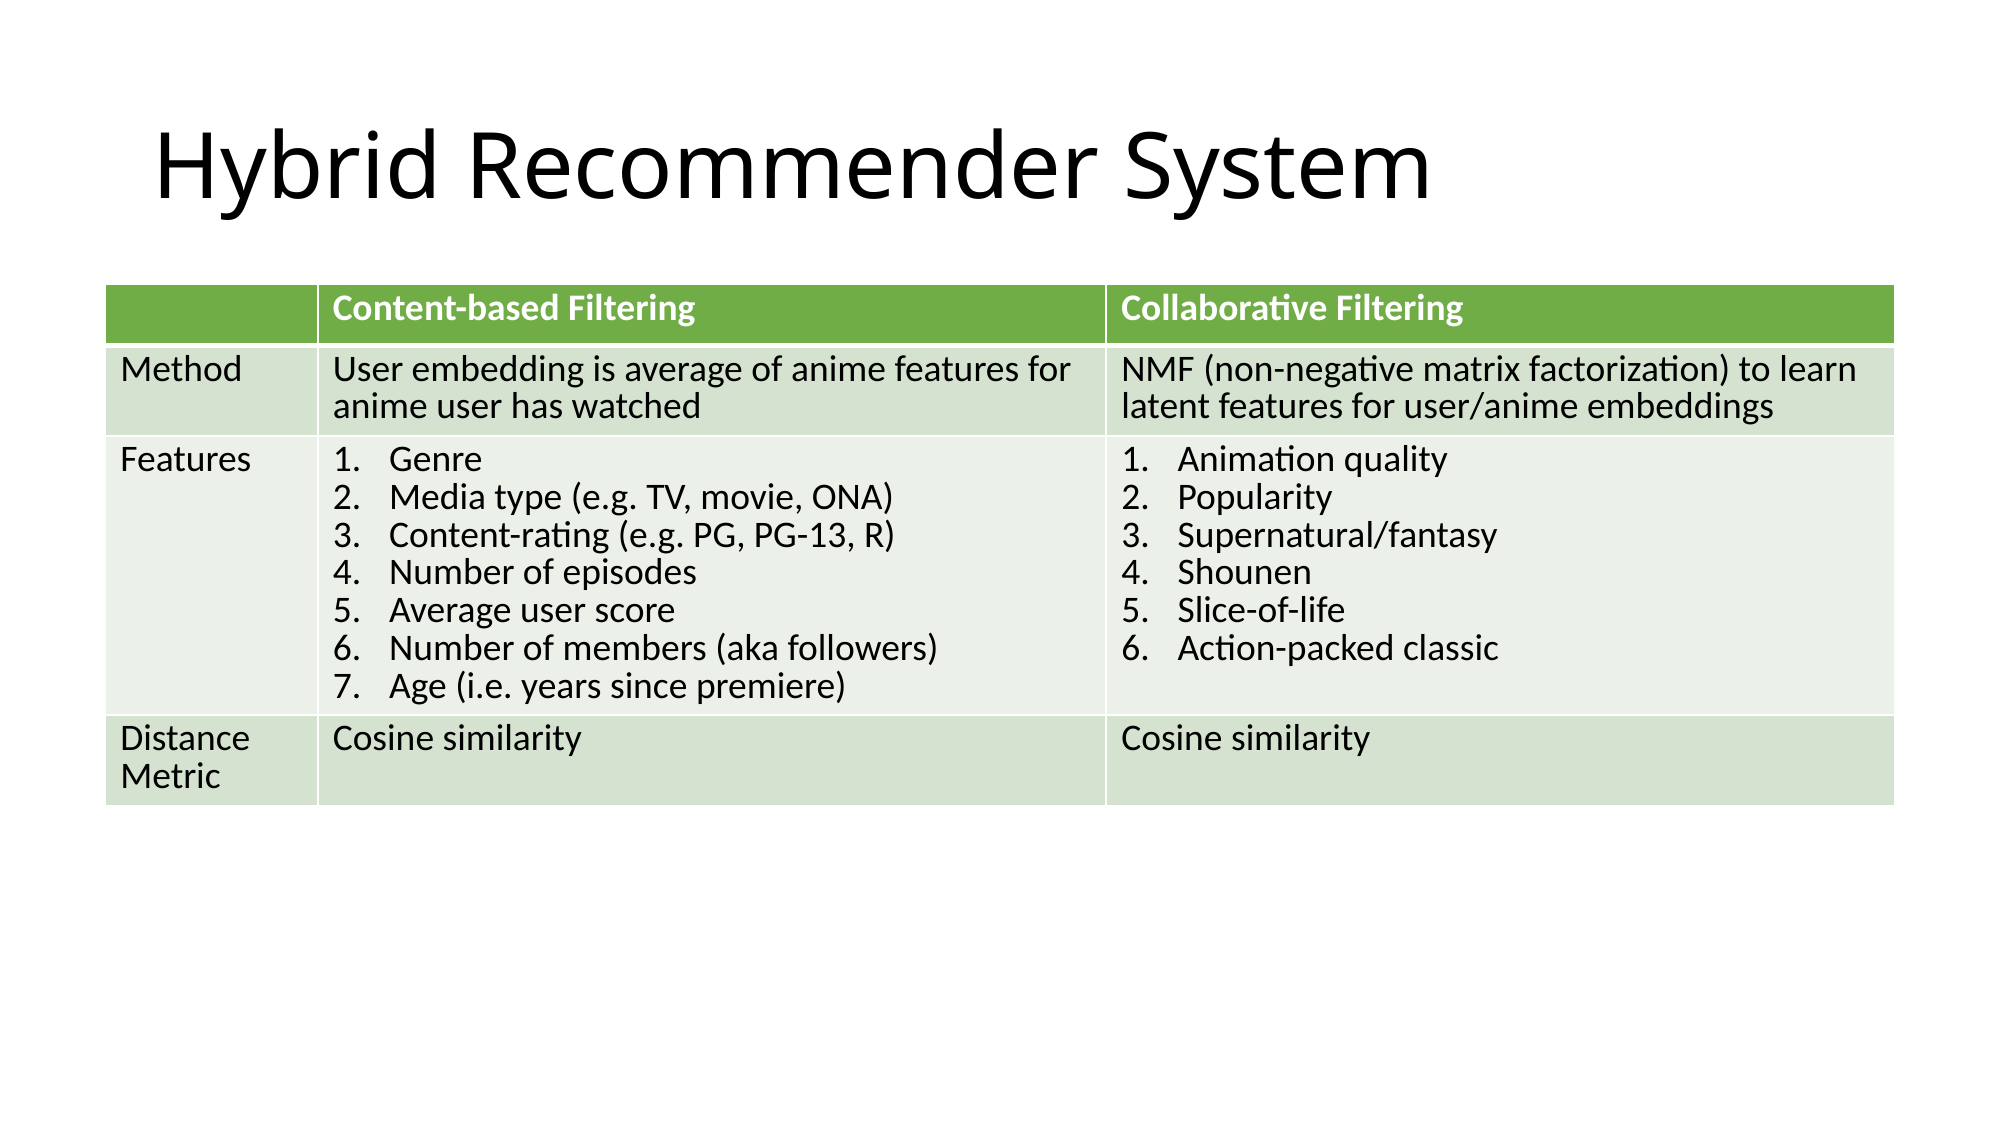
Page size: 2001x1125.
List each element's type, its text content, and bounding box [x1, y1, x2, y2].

table_cell NMF (non-negative matrix factorization) to learn latent features for user/anime embeddings [1107, 348, 1894, 435]
table_header Content-based Filtering [319, 285, 1105, 343]
table_cell Animation quality Popularity Supernatural/fantasy Shounen Slice-of-life Action-packed classic [1107, 437, 1894, 714]
table_cell Features [106, 437, 317, 714]
title Hybrid Recommender System [137, 59, 1863, 278]
table_cell Cosine similarity [1107, 716, 1894, 805]
table_cell Method [106, 348, 317, 435]
table_cell Distance Metric [106, 716, 317, 805]
table_cell Cosine similarity [319, 716, 1105, 805]
table_header [106, 285, 317, 343]
table_header Collaborative Filtering [1107, 285, 1894, 343]
table_cell Genre Media type (e.g. TV, movie, ONA) Content-rating (e.g. PG, PG-13, R) Number of episodes Average user score Number of members (aka followers) Age (i.e. years since premiere) [319, 437, 1105, 714]
table_cell User embedding is average of anime features for anime user has watched [319, 348, 1105, 435]
